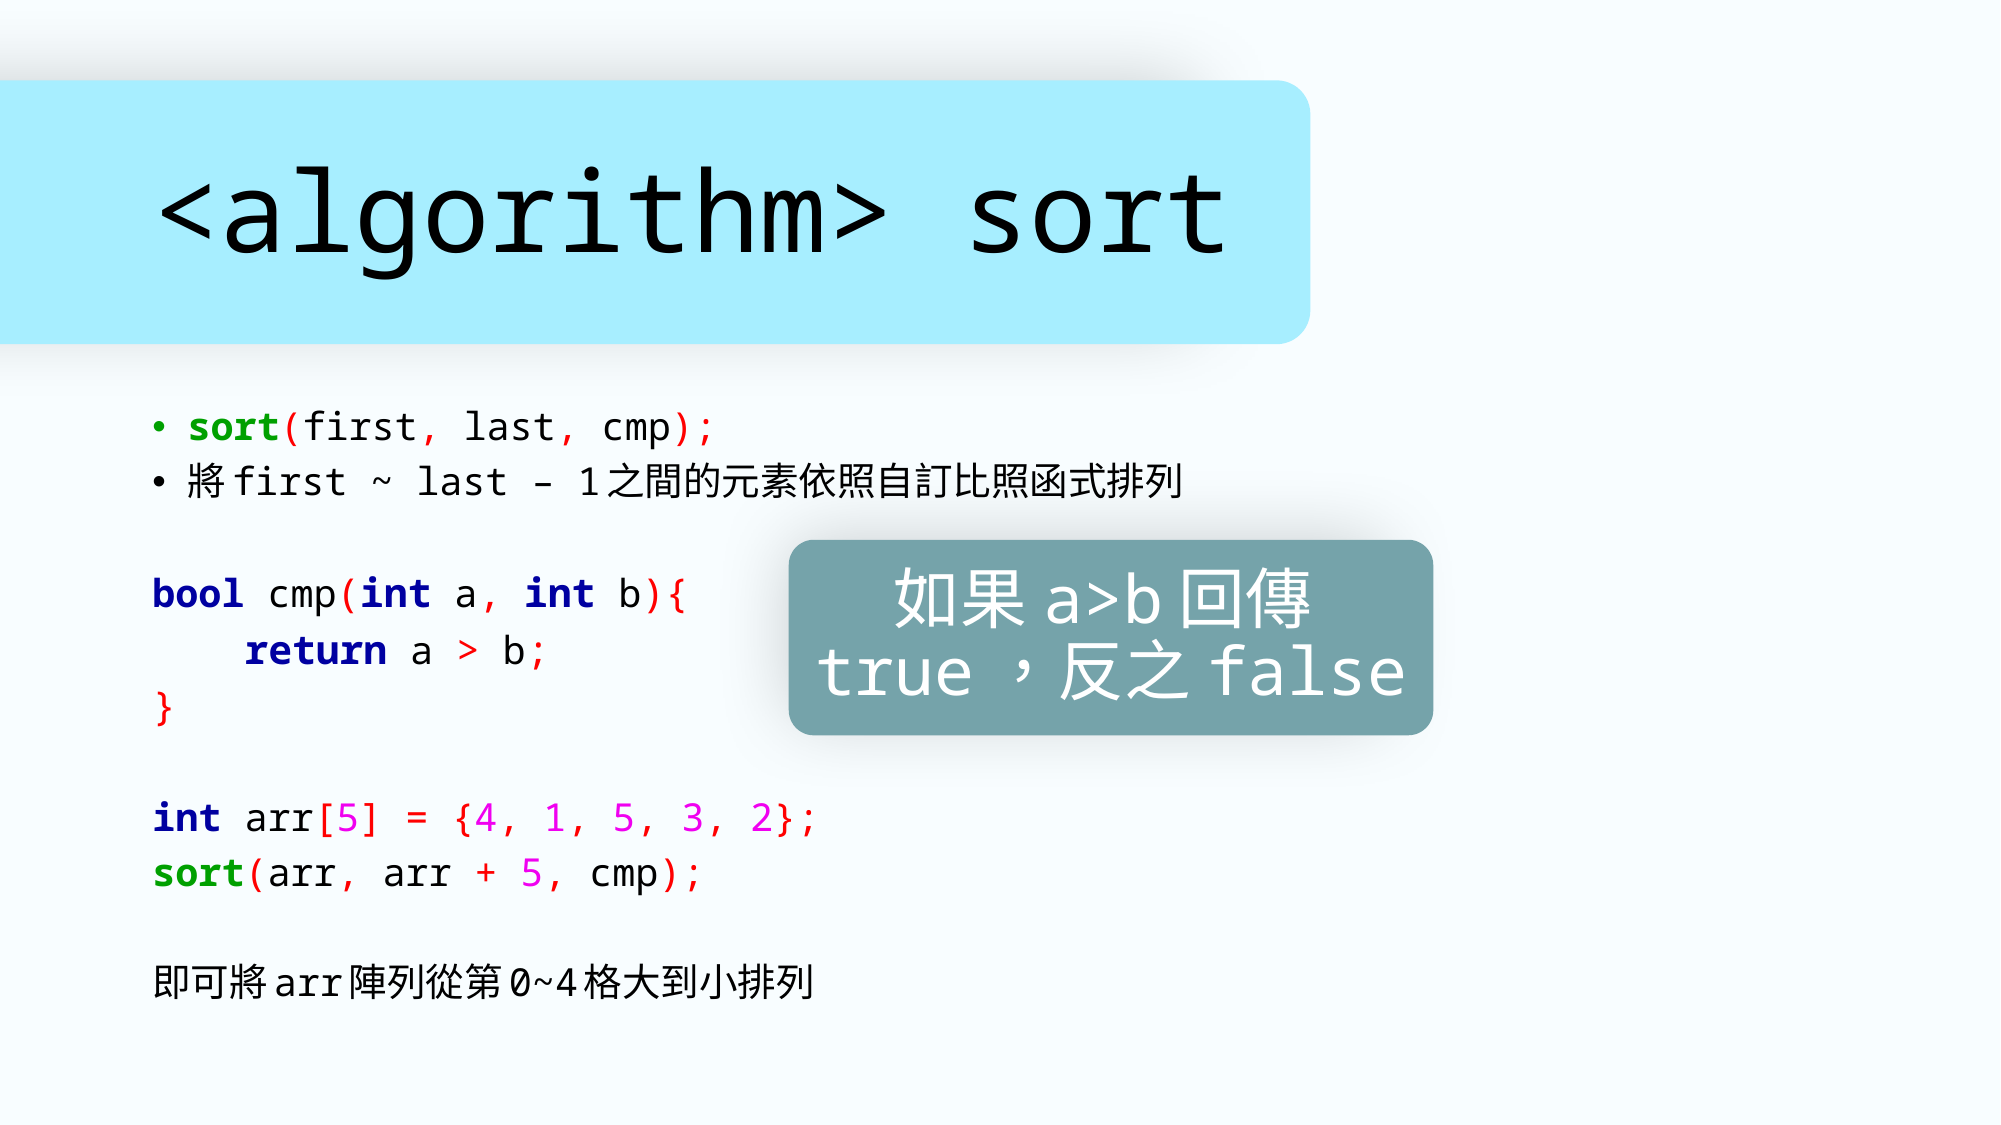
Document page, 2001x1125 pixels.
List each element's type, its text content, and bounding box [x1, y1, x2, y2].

text_box [0, 79, 1311, 346]
title <algorithm> sort [137, 107, 1863, 325]
text_box 如果a>b回傳true，反之false [787, 538, 1435, 737]
list sort(first, last, cmp); 將first ~ last – 1之間的元素依照自訂比照函式排列 bool cmp(int a, int b){ return a > b; } int arr[5] = {4, 1, 5, 3, 2}; sort(arr, arr + 5, cmp); 即可將arr陣列從第0~4格大到小排列 [137, 399, 1863, 1014]
